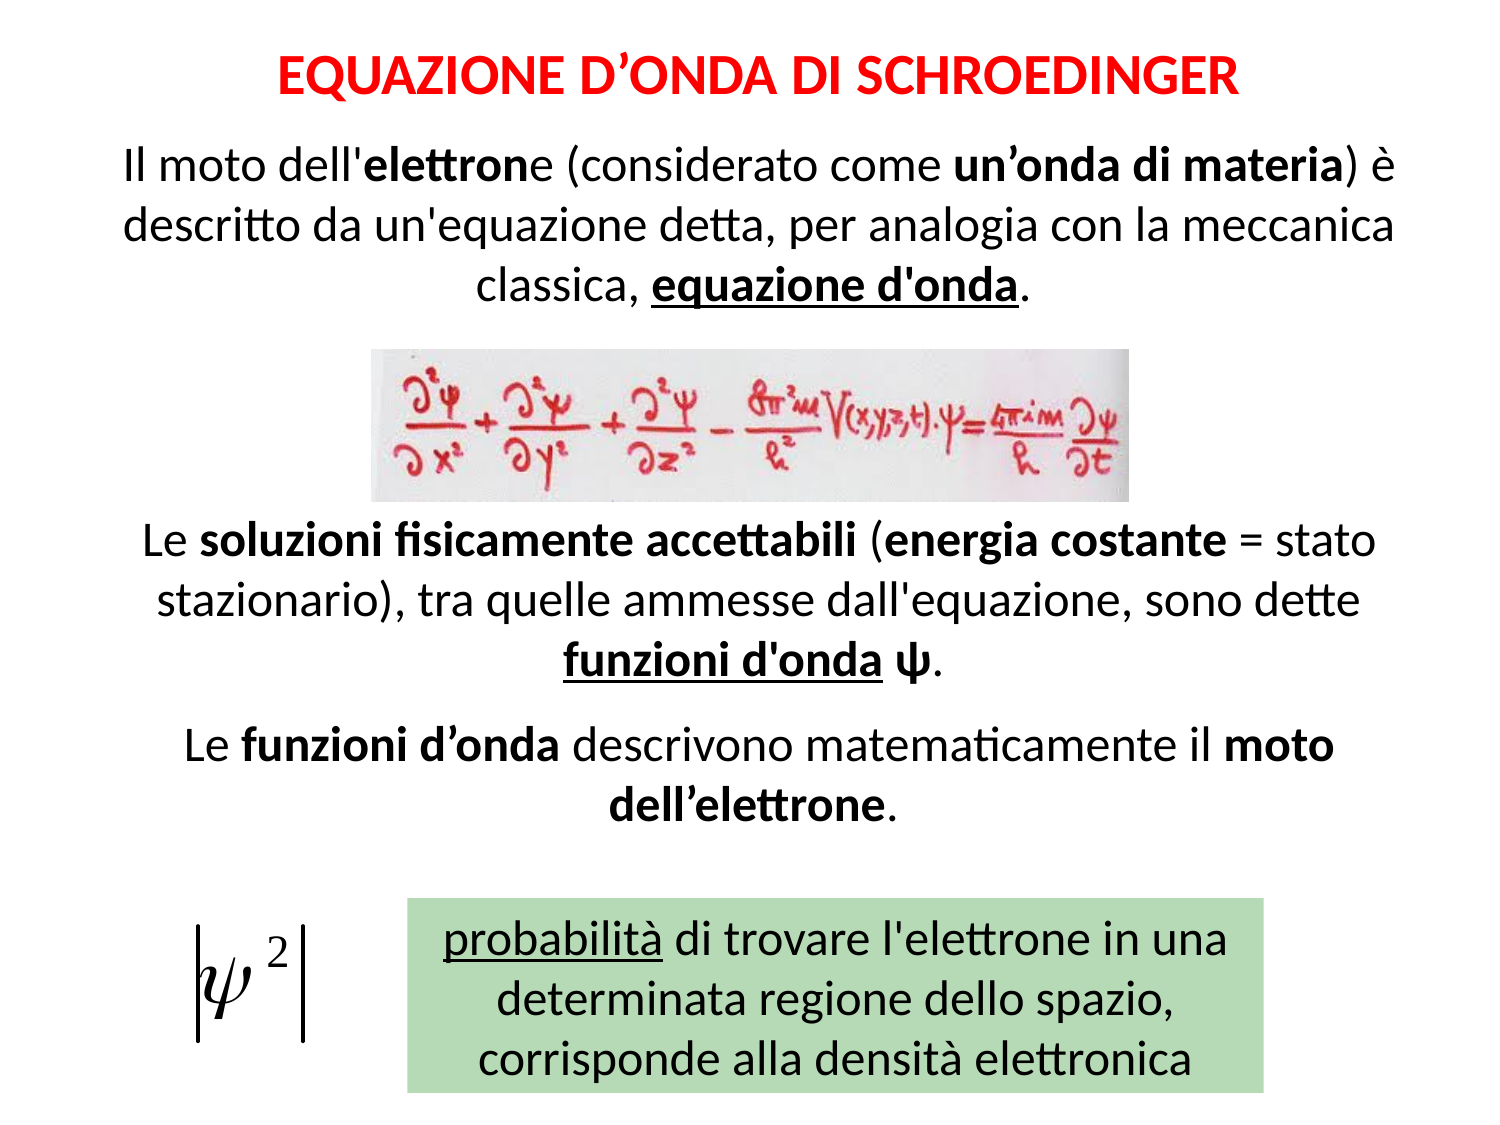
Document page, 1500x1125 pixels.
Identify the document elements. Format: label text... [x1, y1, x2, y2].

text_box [182, 910, 323, 1057]
text_box EQUAZIONE D’ONDA DI SCHROEDINGER Il moto dell'elettrone (considerato come un’onda di materia) è descritto da un'equazione detta, per analogia con la meccanica classica, equazione d'onda. Le soluzioni fisicamente accettabili (energia costante = stato stazionario), tra quelle ammesse dall'equazione, sono dette funzioni d'onda ψ. Le funzioni d’onda descrivono matematicamente il moto dell’elettrone. [64, 29, 1454, 1009]
picture [371, 349, 1129, 502]
text_box probabilità di trovare l'elettrone in una determinata regione dello spazio, corrisponde alla densità elettronica [407, 898, 1264, 1093]
